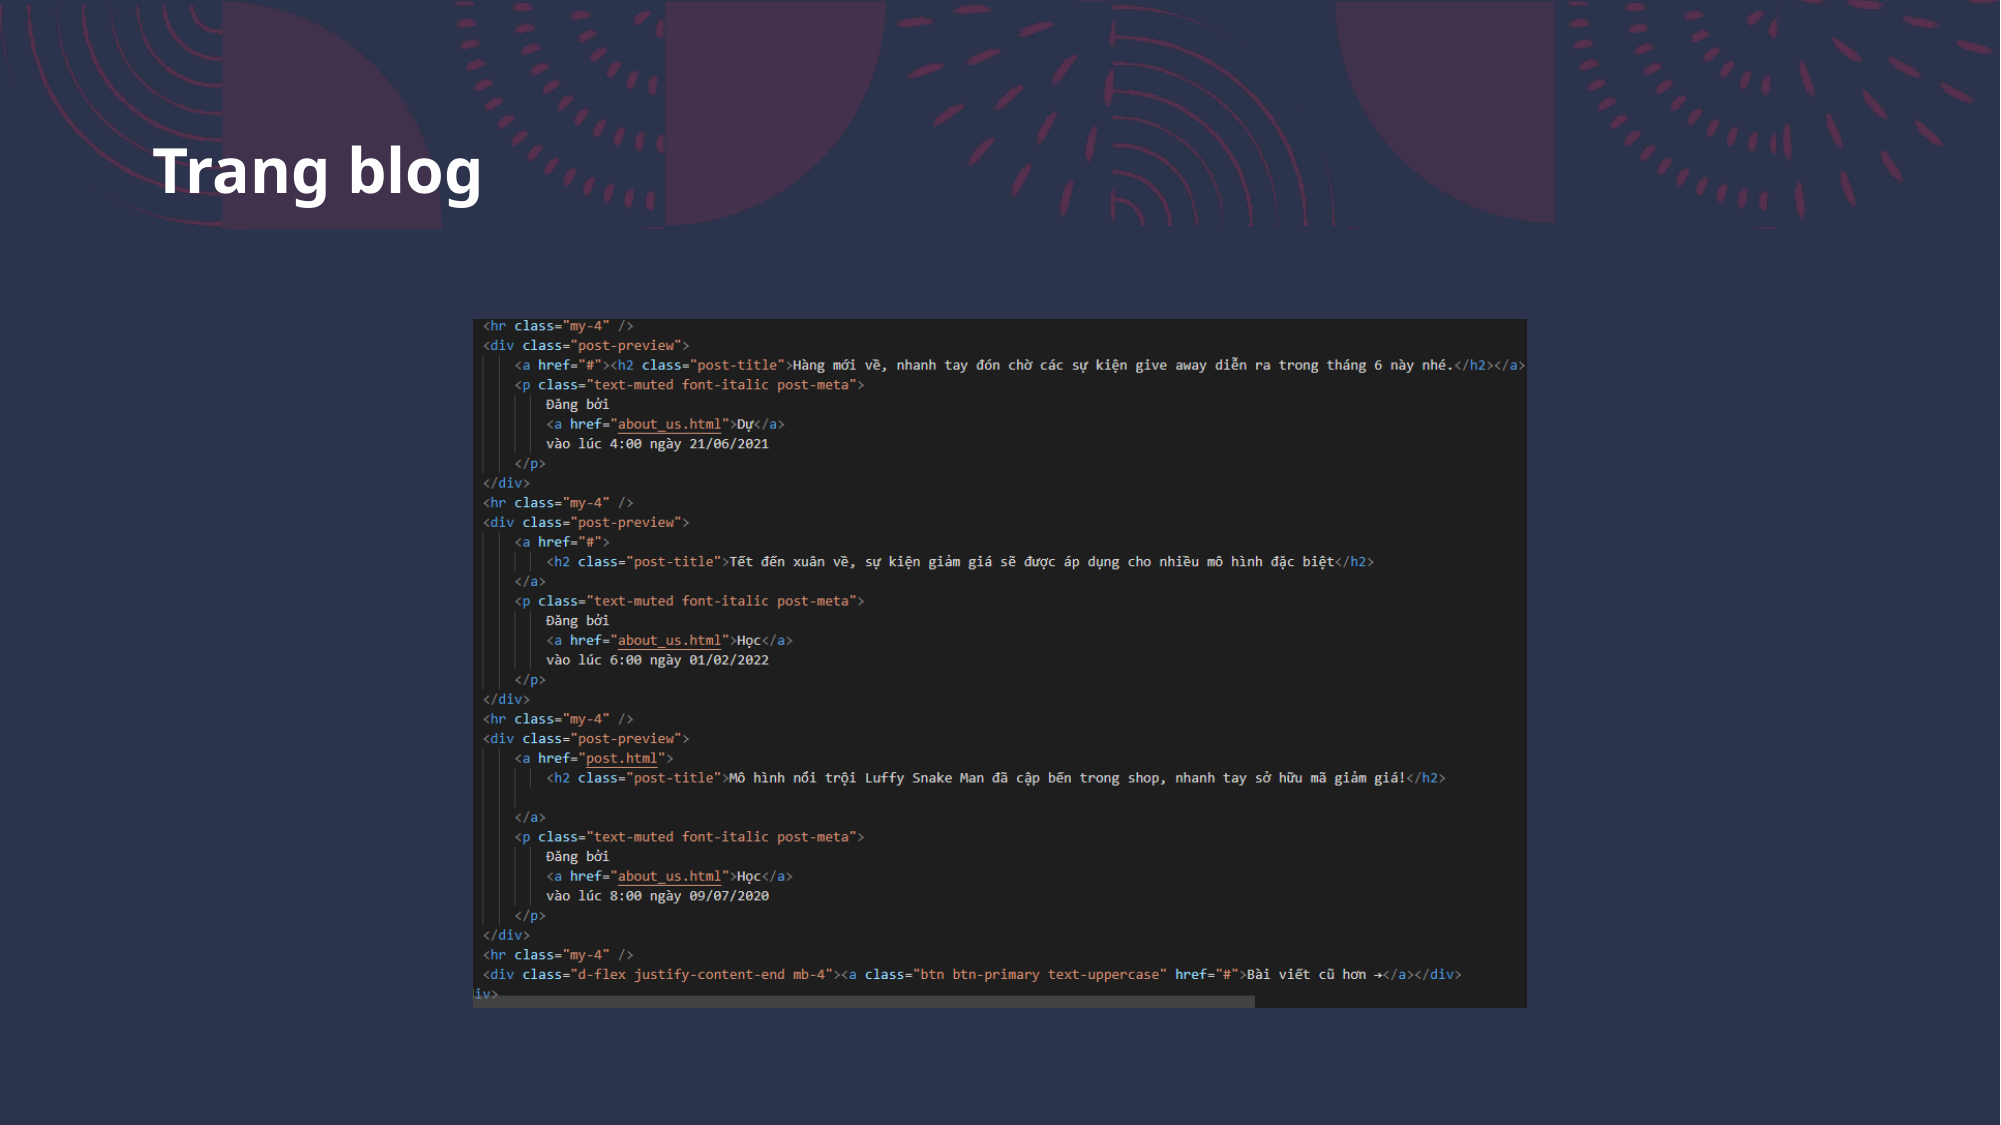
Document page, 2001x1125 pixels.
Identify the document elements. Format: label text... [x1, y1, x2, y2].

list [473, 319, 1527, 1009]
title Trang blog [137, 60, 1863, 278]
